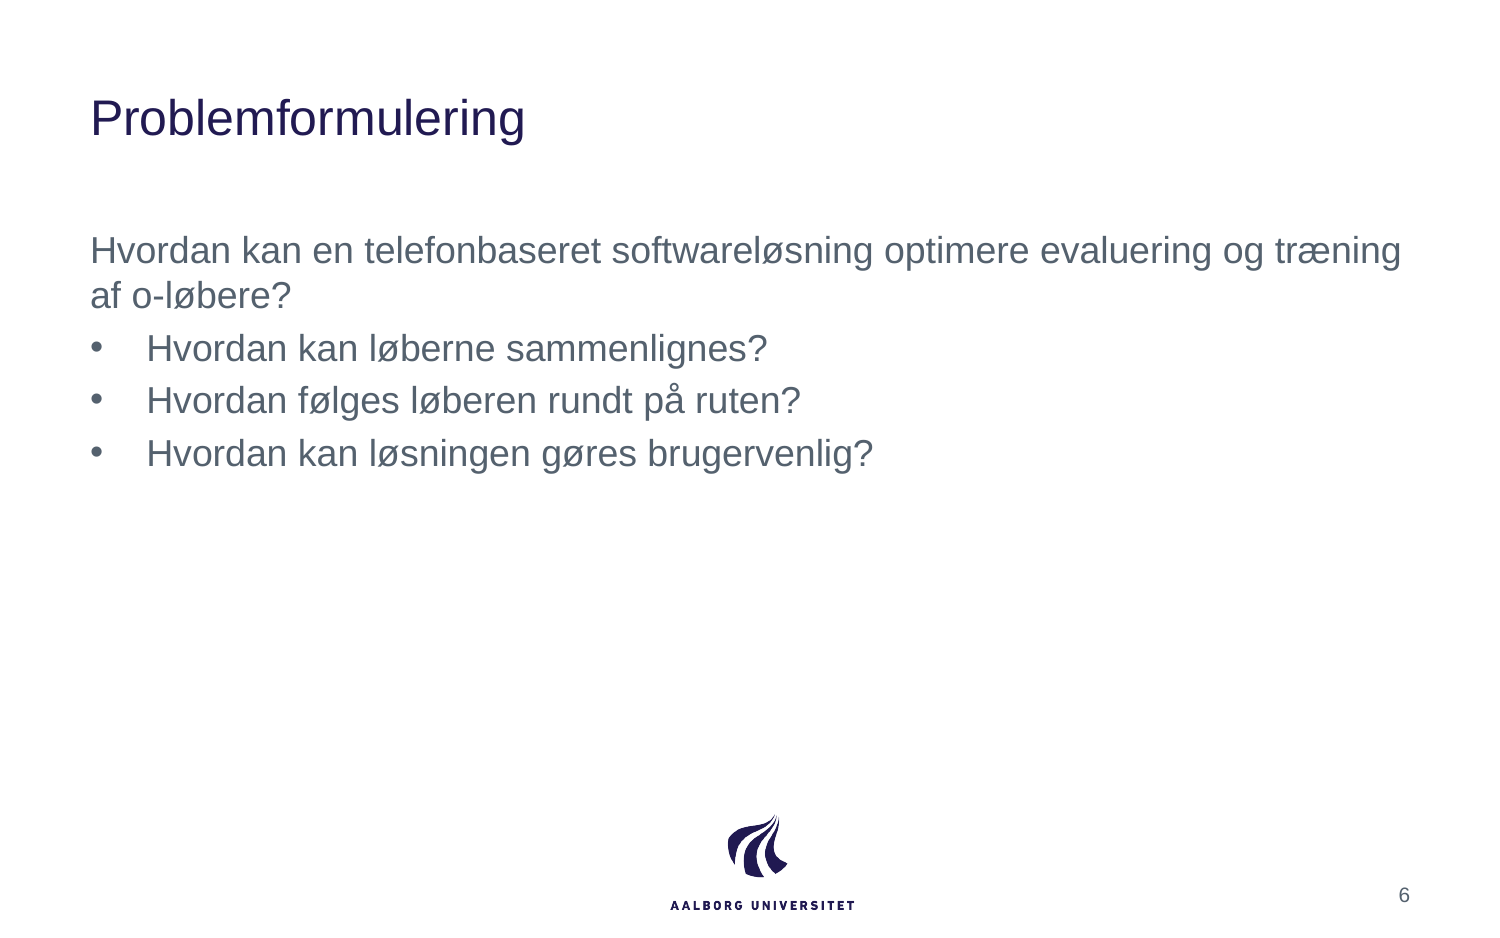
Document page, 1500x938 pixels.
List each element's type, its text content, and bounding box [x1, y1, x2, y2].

slide_number 6 [1074, 868, 1425, 919]
list Hvordan kan en telefonbaseret softwareløsning optimere evaluering og træning af o-løbere? Hvordan kan løberne sammenlignes? Hvordan følges løberen rundt på ruten? Hvordan kan løsningen gøres brugervenlig? [75, 218, 1425, 788]
title Problemformulering [75, 37, 1425, 194]
picture [655, 799, 869, 925]
